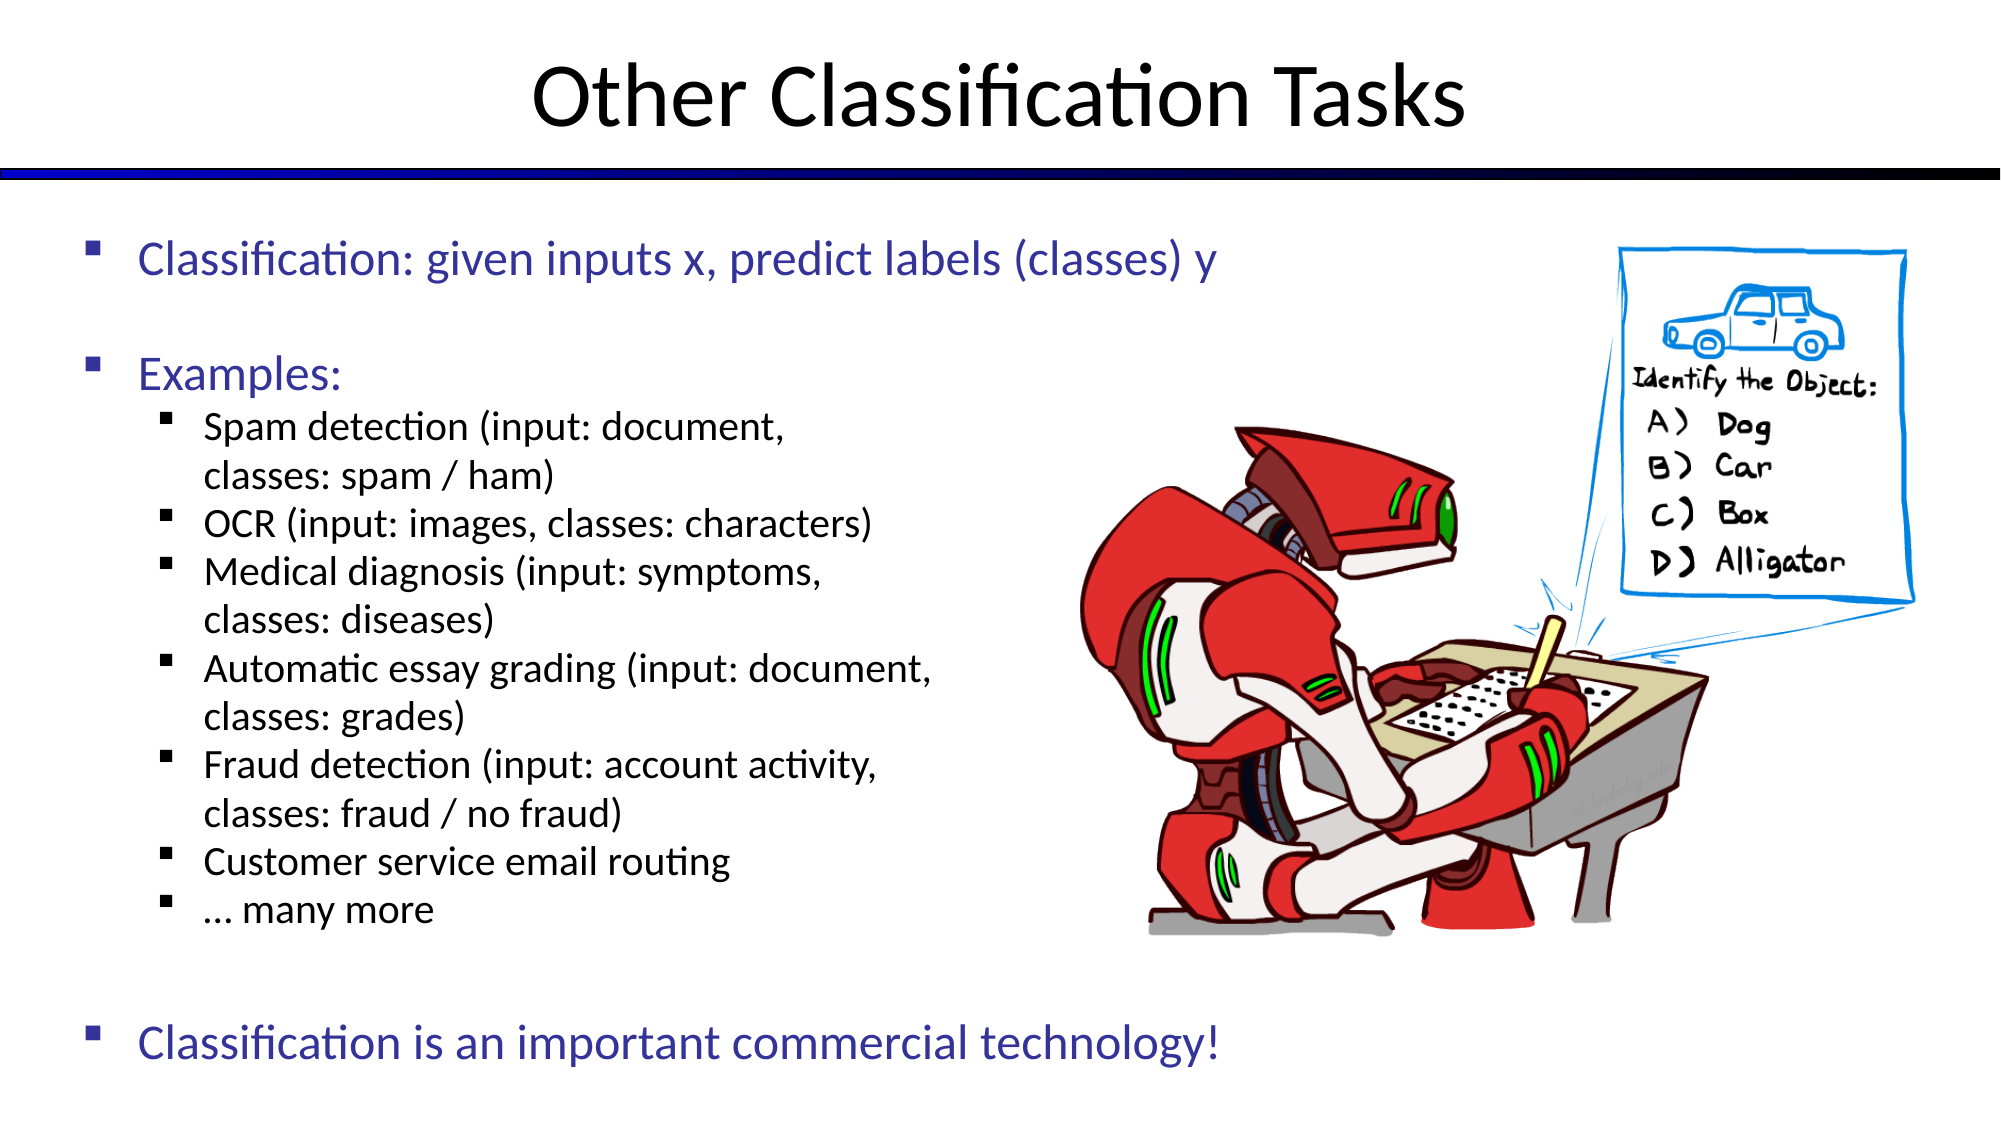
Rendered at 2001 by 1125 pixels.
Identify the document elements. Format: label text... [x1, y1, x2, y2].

title Other Classification Tasks [0, 0, 2000, 184]
picture [1062, 224, 1938, 942]
list Classification: given inputs x, predict labels (classes) y Examples: Spam detection (input: document, classes: spam / ham) OCR (input: images, classes: characters) Medical diagnosis (input: symptoms, classes: diseases) Automatic essay grading (input: document, classes: grades) Fraud detection (input: account activity, classes: fraud / no fraud) Customer service email routing … many more Classification is an important commercial technology! [66, 228, 1288, 1006]
